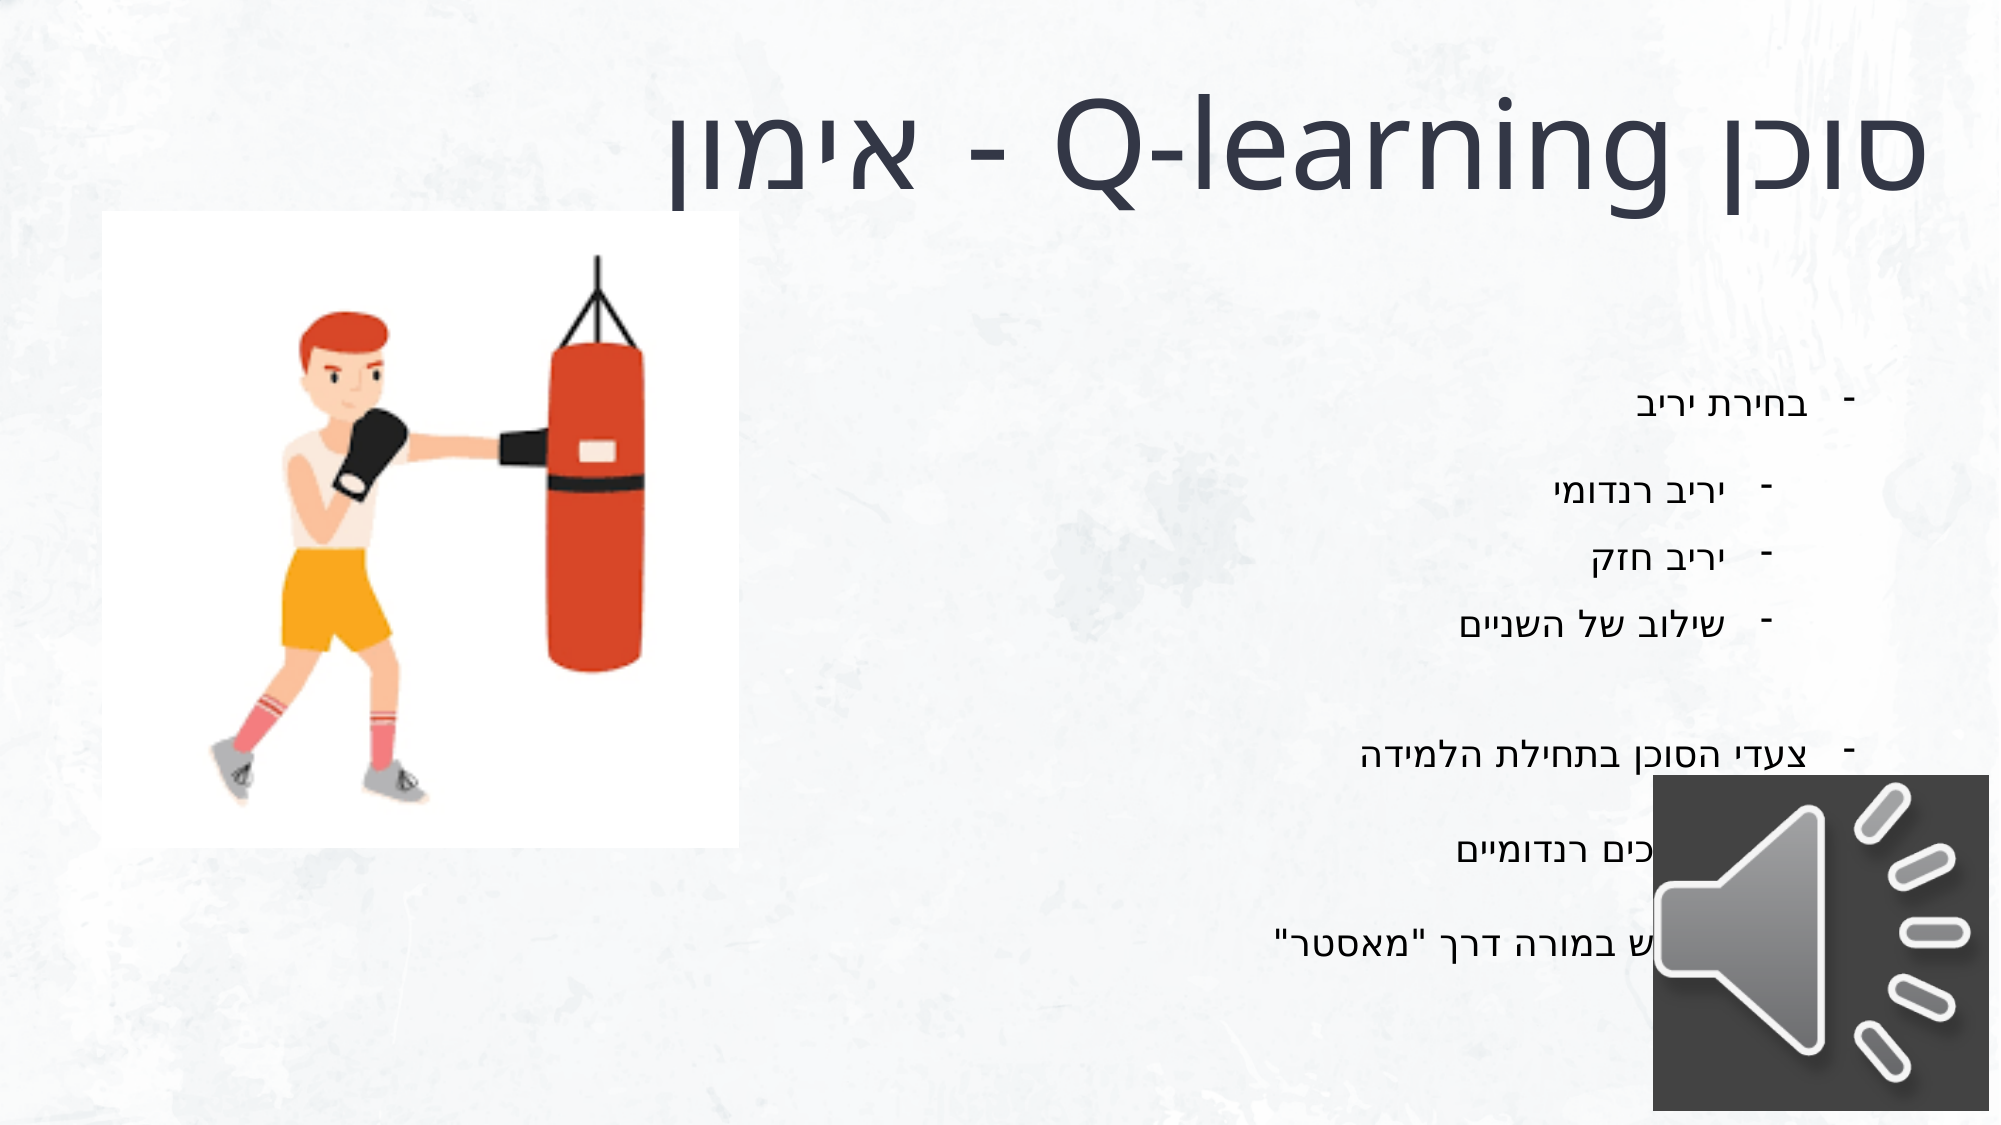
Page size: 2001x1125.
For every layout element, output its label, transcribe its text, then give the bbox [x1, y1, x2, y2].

text_box יריב חזק [1166, 525, 1788, 586]
text_box שימוש במורה דרך "מאסטר" [1166, 911, 1647, 972]
title סוכן Q-learning - אימון [261, 27, 1947, 212]
text_box בחירת יריב [1249, 371, 1871, 432]
text_box שילוב של השניים [1166, 592, 1788, 653]
text_box מהלכים רנדומיים [1166, 817, 1647, 877]
text_box יריב רנדומי [1166, 458, 1788, 519]
text_box צעדי הסוכן בתחילת הלמידה [1249, 722, 1871, 783]
picture [0, 0, 2000, 1125]
